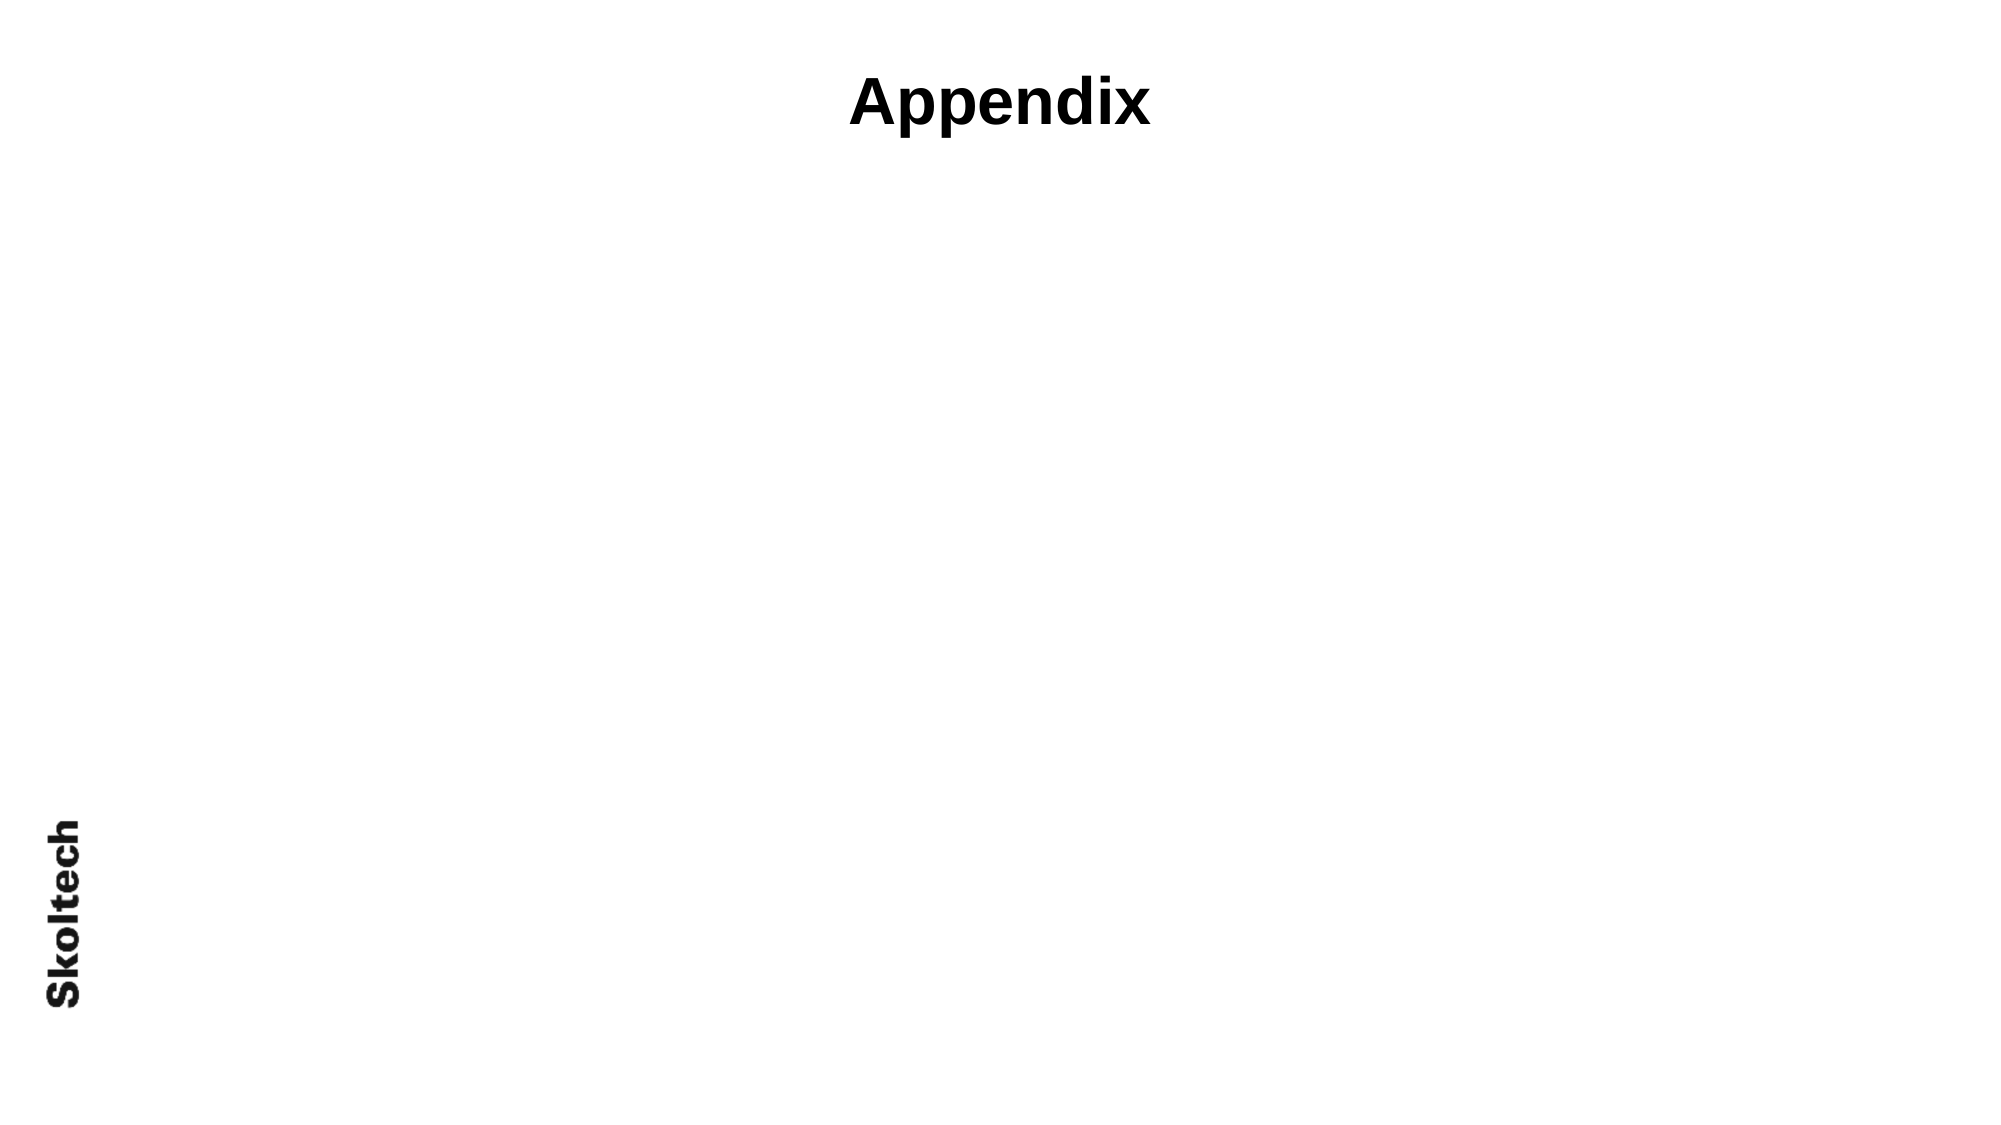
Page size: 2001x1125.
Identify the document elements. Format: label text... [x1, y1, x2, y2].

picture [46, 816, 79, 1013]
title Appendix [137, 59, 1863, 278]
